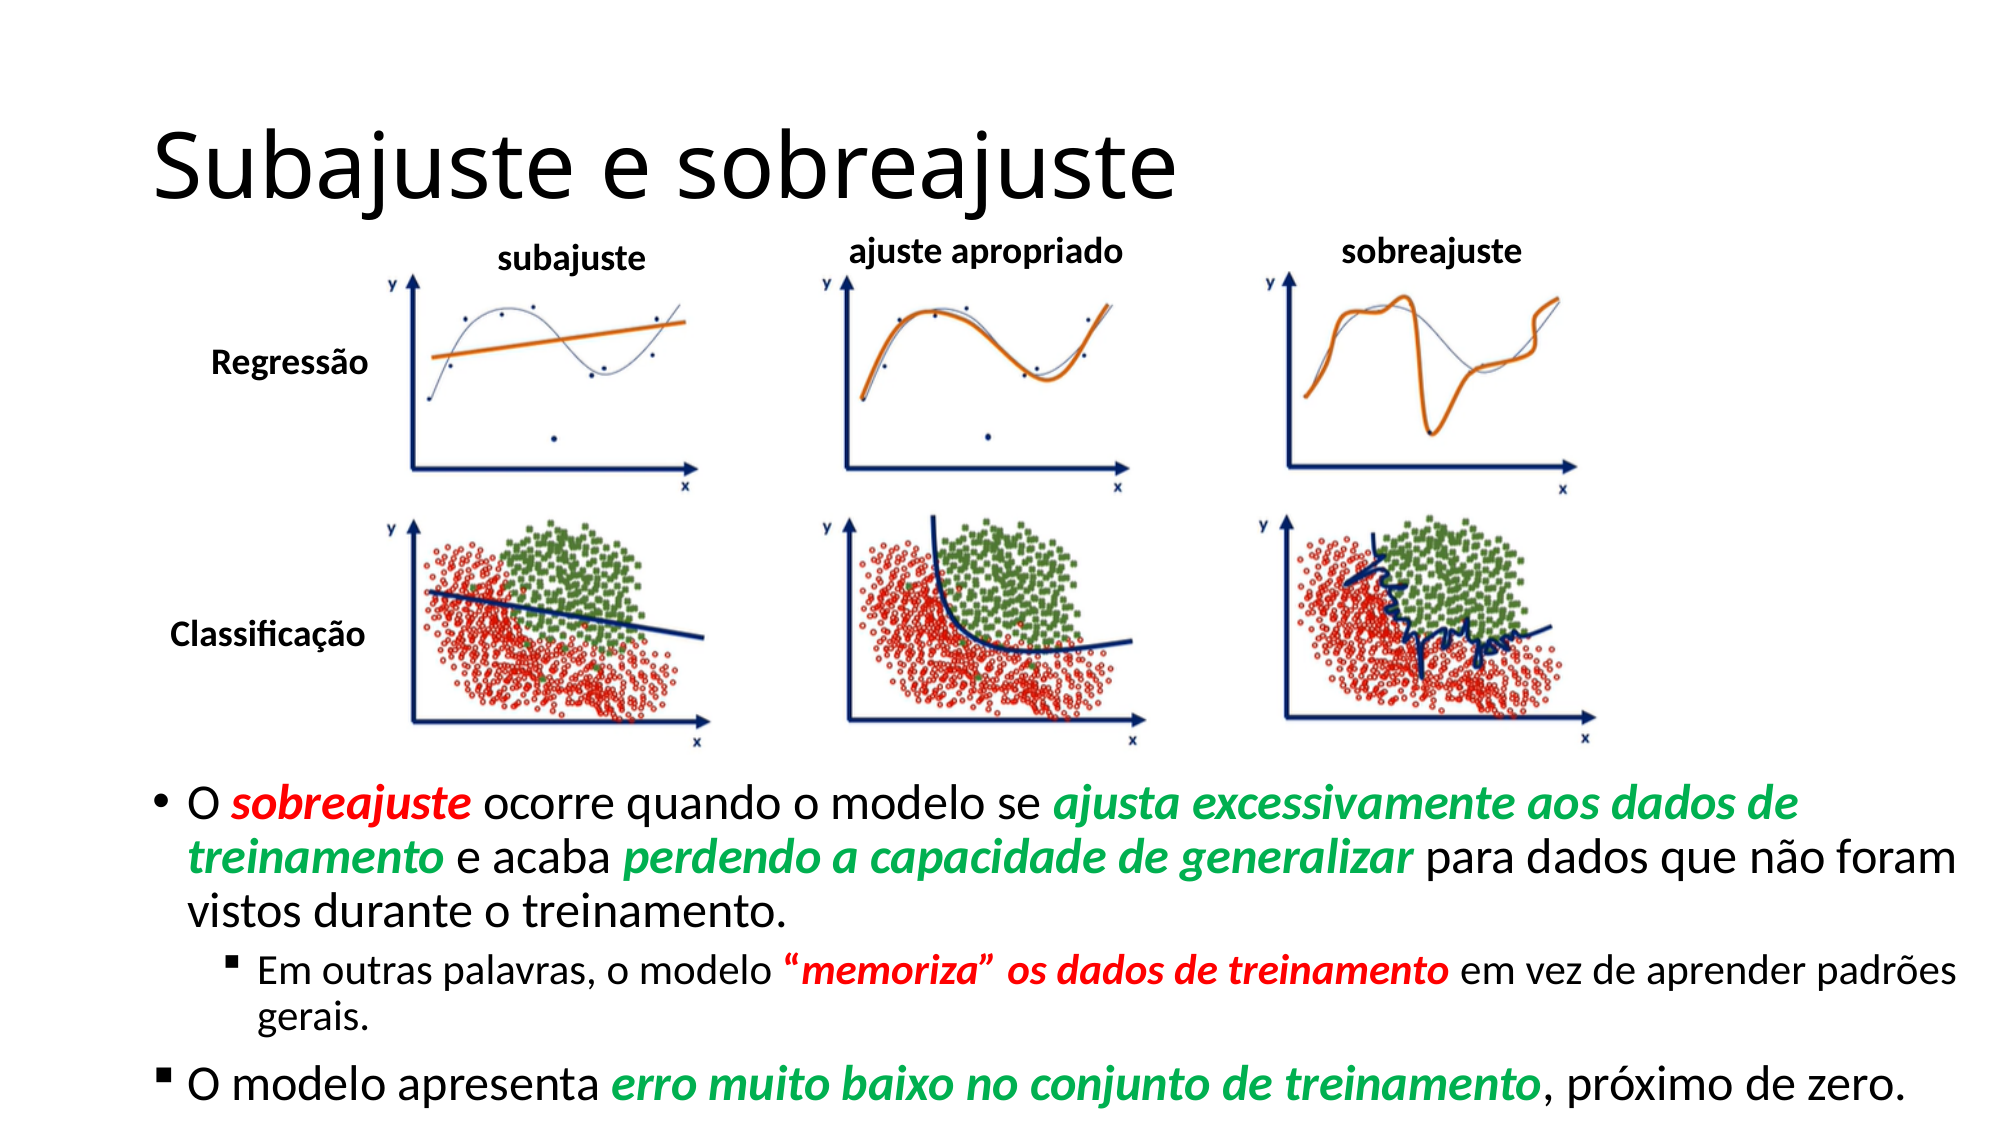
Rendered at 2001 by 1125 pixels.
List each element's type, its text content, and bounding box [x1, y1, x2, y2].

list O sobreajuste ocorre quando o modelo se ajusta excessivamente aos dados de treinamento e acaba perdendo a capacidade de generalizar para dados que não foram vistos durante o treinamento. Em outras palavras, o modelo “memoriza” os dados de treinamento em vez de aprender padrões gerais. O modelo apresenta erro muito baixo no conjunto de treinamento, próximo de zero. [137, 768, 1978, 1125]
title Subajuste e sobreajuste [137, 59, 1863, 278]
picture [385, 271, 714, 755]
text_box ajuste apropriado [818, 219, 1155, 279]
text_box sobreajuste [1292, 218, 1573, 271]
text_box subajuste [431, 225, 712, 271]
picture [818, 273, 1151, 754]
text_box Regressão [196, 329, 385, 390]
text_box Classificação [155, 601, 385, 662]
picture [1256, 271, 1599, 752]
